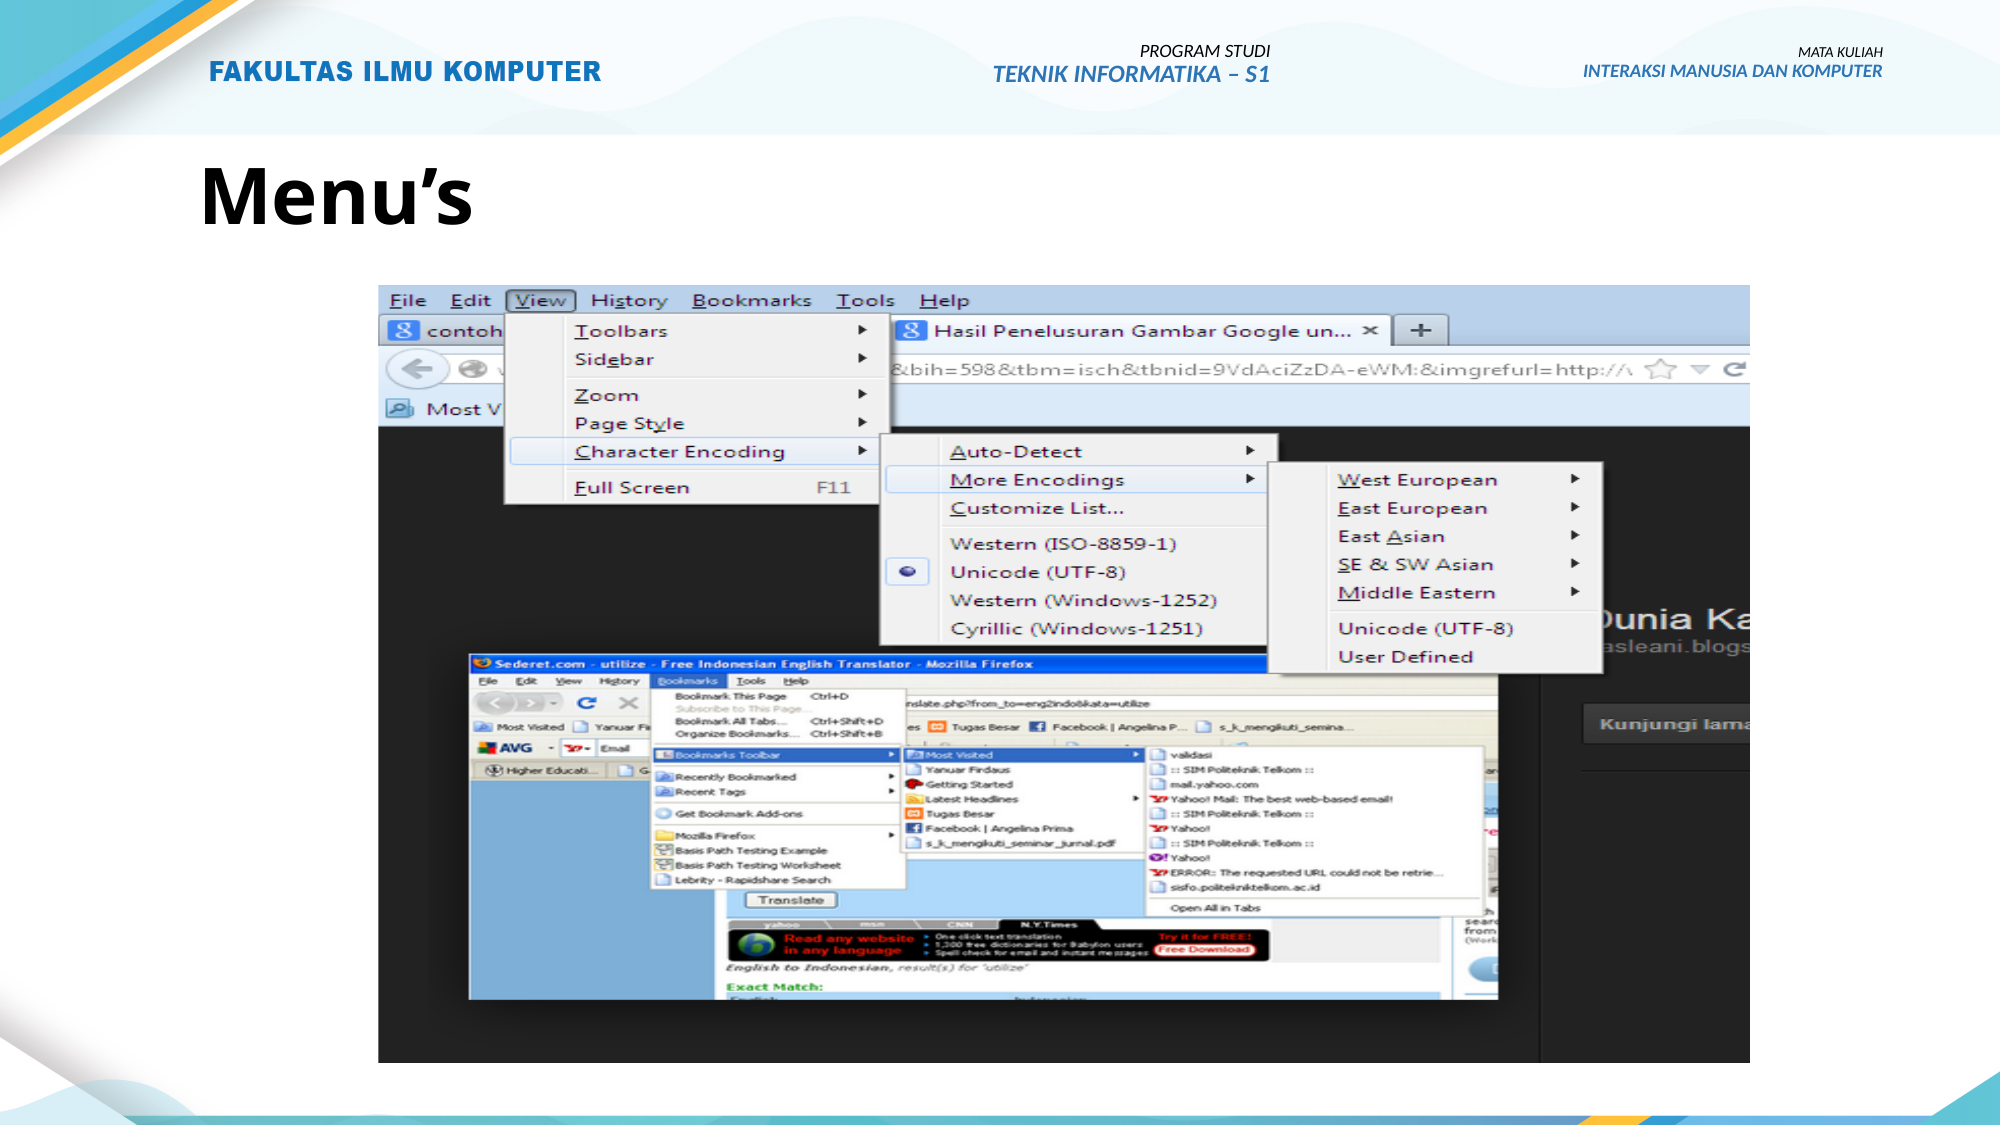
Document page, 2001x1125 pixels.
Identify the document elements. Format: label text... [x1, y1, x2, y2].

text_box PROGRAM STUDI TEKNIK INFORMATIKA – S1 [909, 33, 1286, 118]
picture [0, 0, 2000, 1125]
text_box MATA KULIAH INTERAKSI MANUSIA DAN KOMPUTER [1567, 37, 1899, 109]
title Menu’s [183, 149, 1534, 250]
